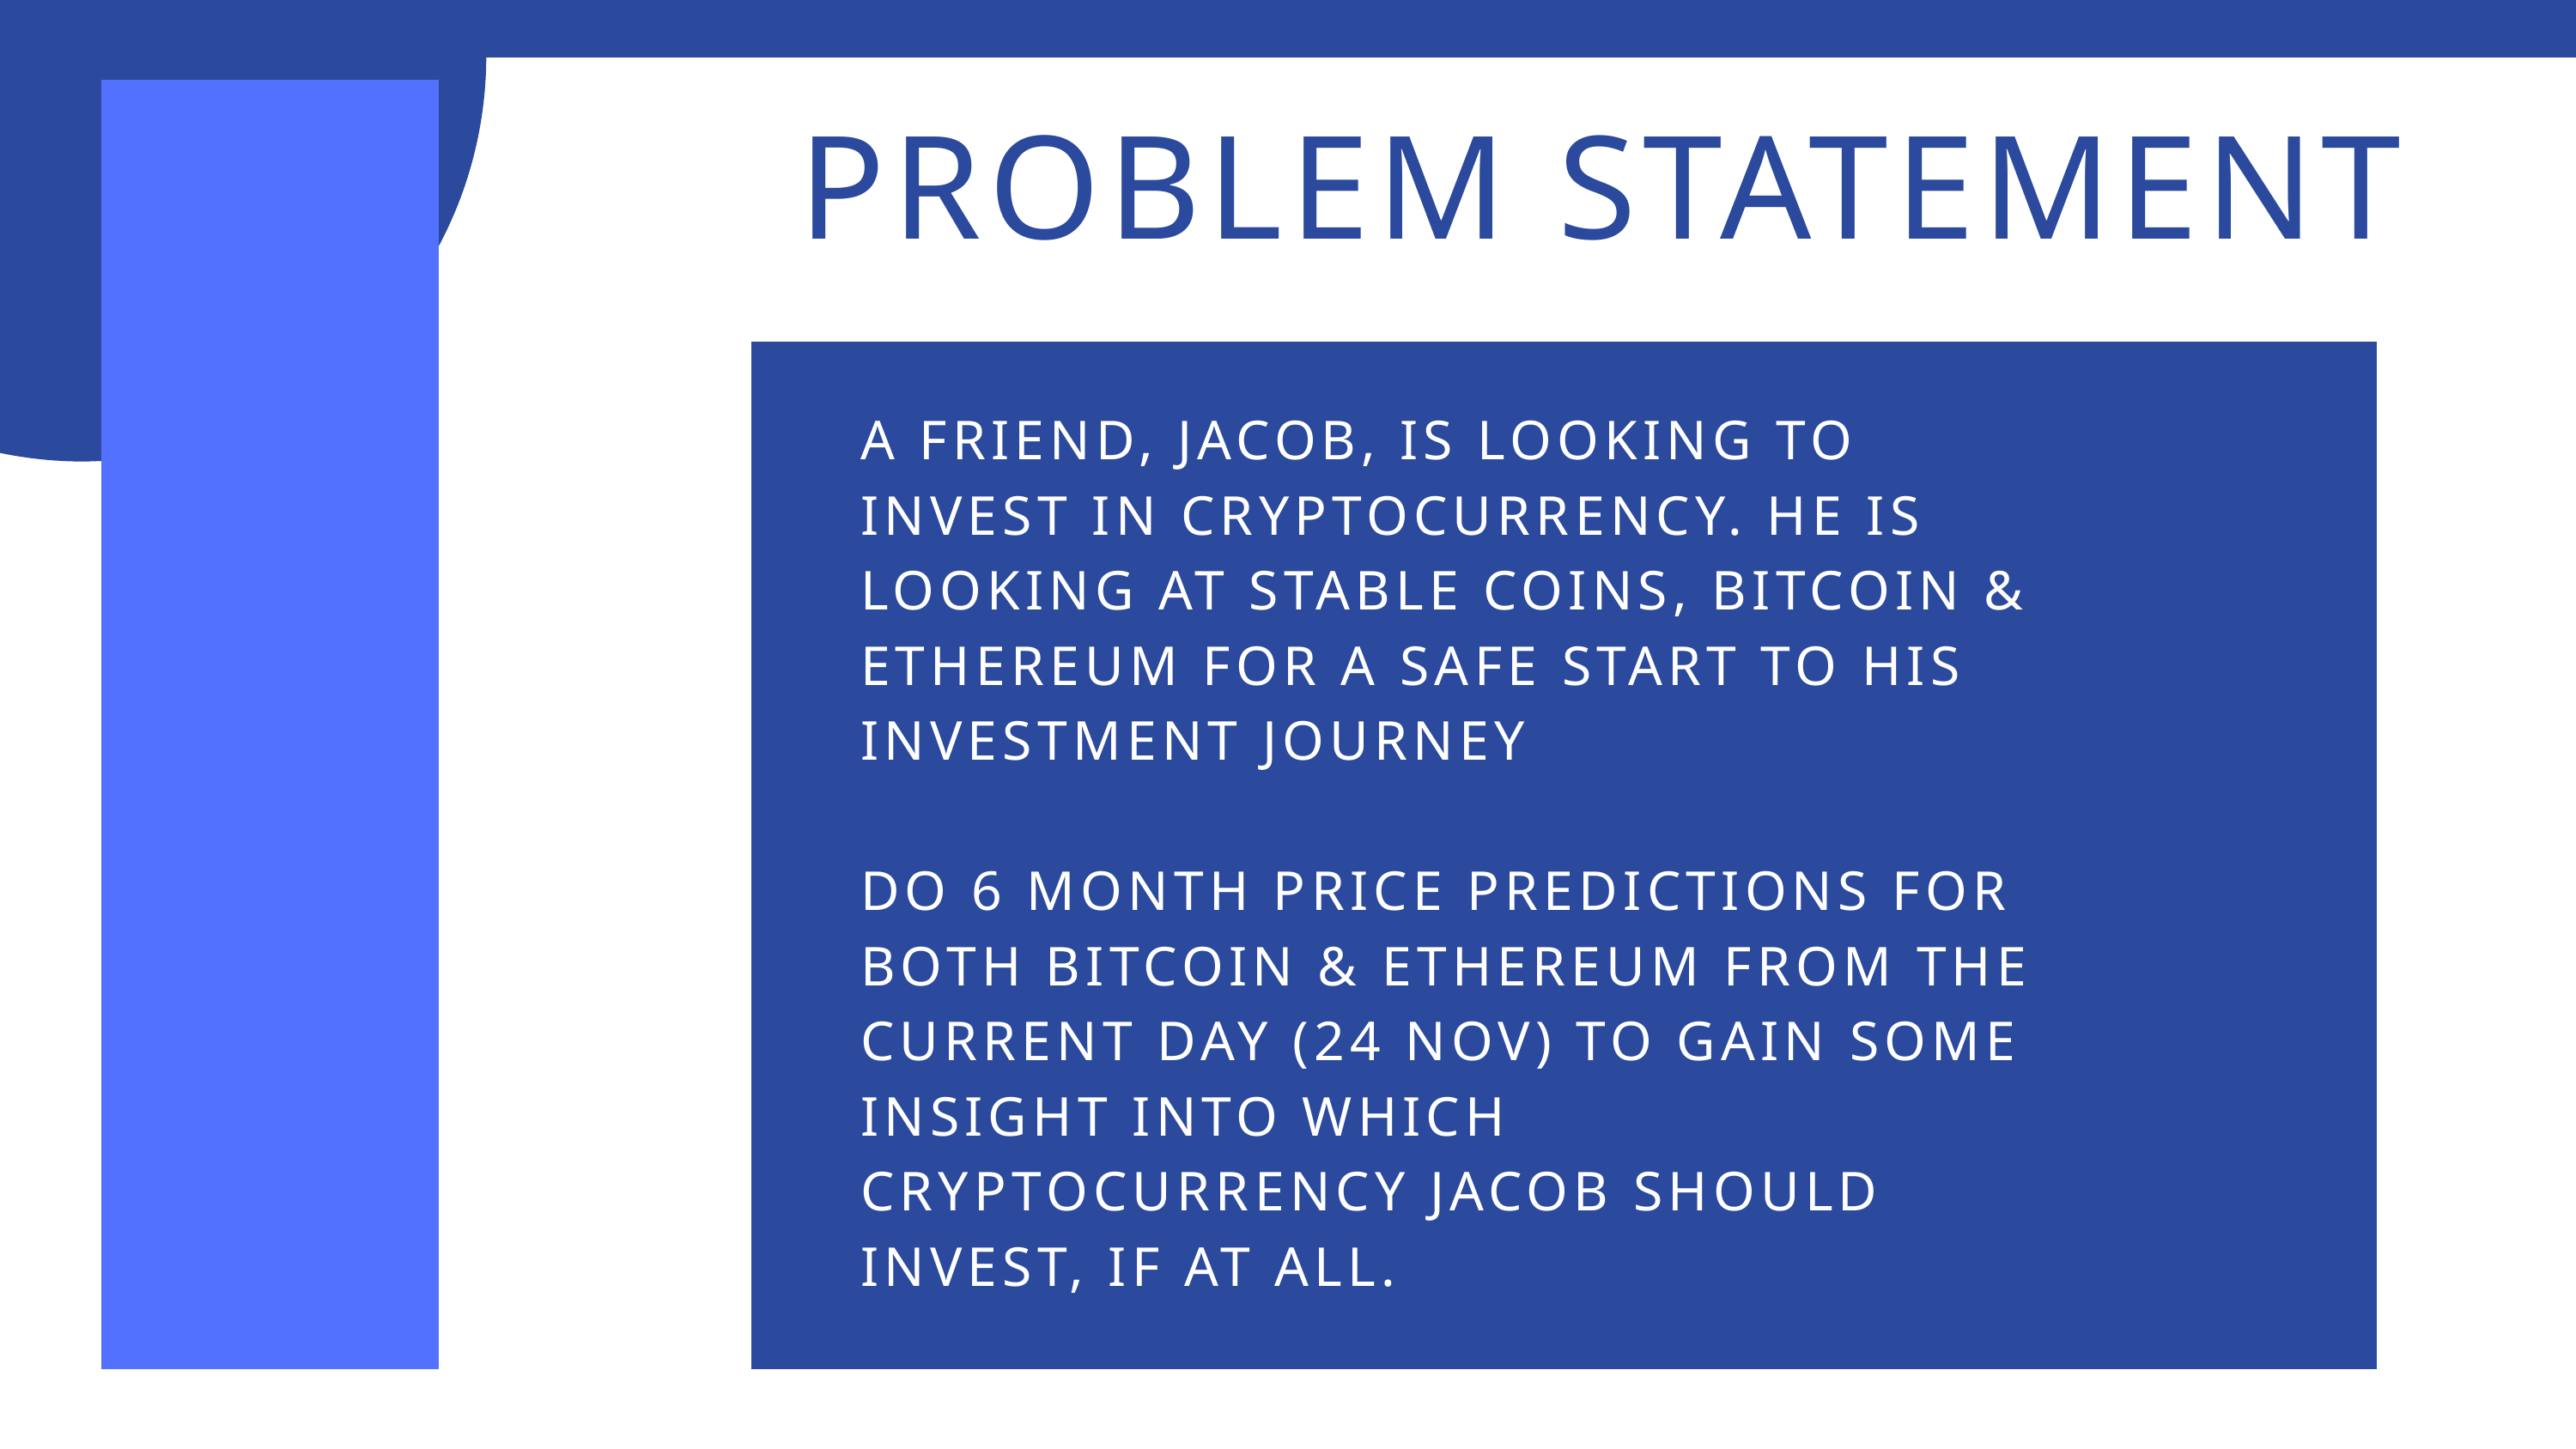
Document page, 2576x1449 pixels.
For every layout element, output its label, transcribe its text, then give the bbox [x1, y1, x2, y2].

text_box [100, 79, 440, 1369]
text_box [470, 0, 2576, 58]
text_box PROBLEM STATEMENT [694, 118, 2508, 269]
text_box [750, 341, 2378, 1369]
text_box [0, 0, 489, 462]
